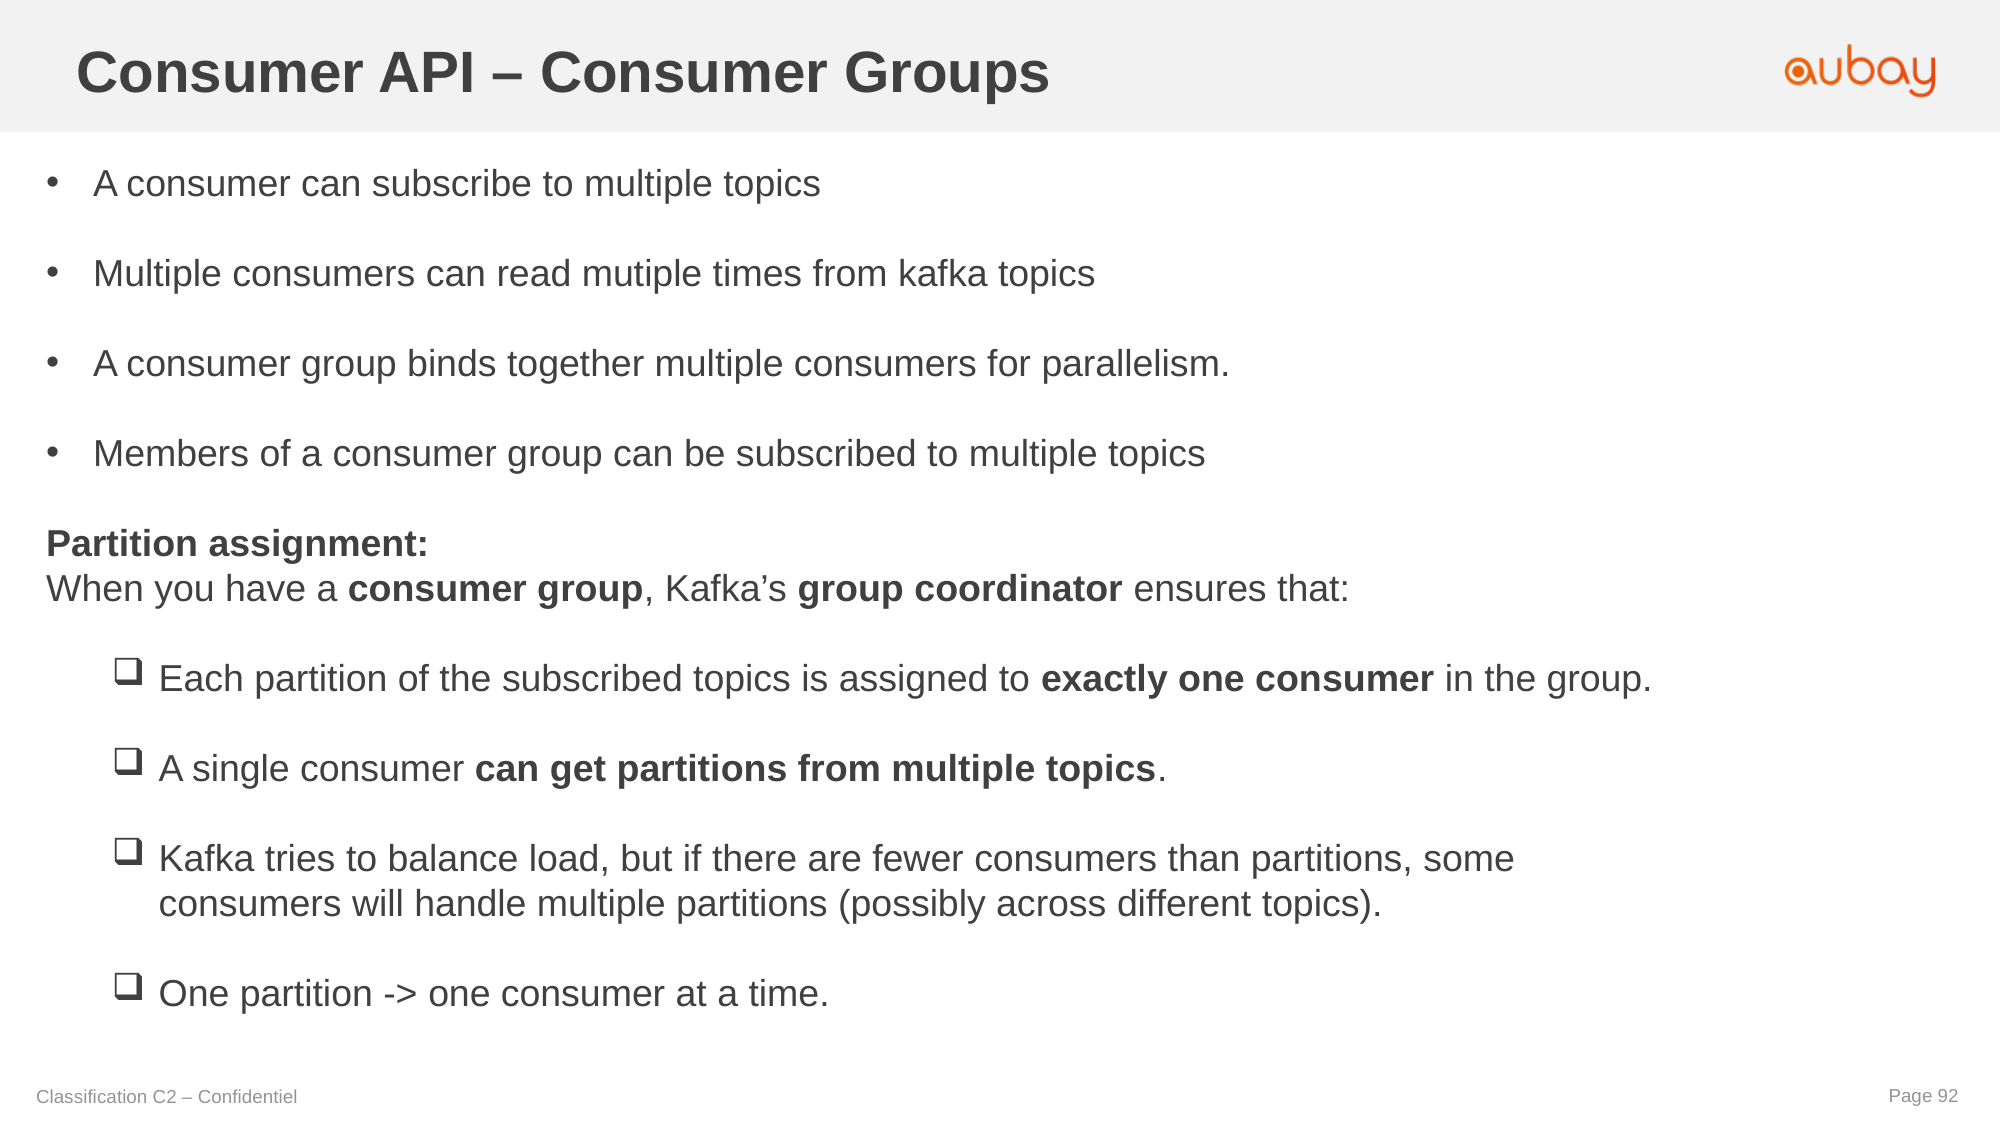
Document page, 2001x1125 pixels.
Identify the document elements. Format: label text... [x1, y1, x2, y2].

list Consumer API – Consumer Groups [61, 33, 1720, 115]
picture [1781, 26, 1939, 116]
text_box A consumer can subscribe to multiple topics Multiple consumers can read mutiple times from kafka topics A consumer group binds together multiple consumers for parallelism. Members of a consumer group can be subscribed to multiple topics Partition assignment: When you have a consumer group, Kafka’s group coordinator ensures that: Each partition of the subscribed topics is assigned to exactly one consumer in the group. A single consumer can get partitions from multiple topics. Kafka tries to balance load, but if there are fewer consumers than partitions, some consumers will handle multiple partitions (possibly across different topics). One partition -> one consumer at a time. [31, 151, 1689, 1125]
